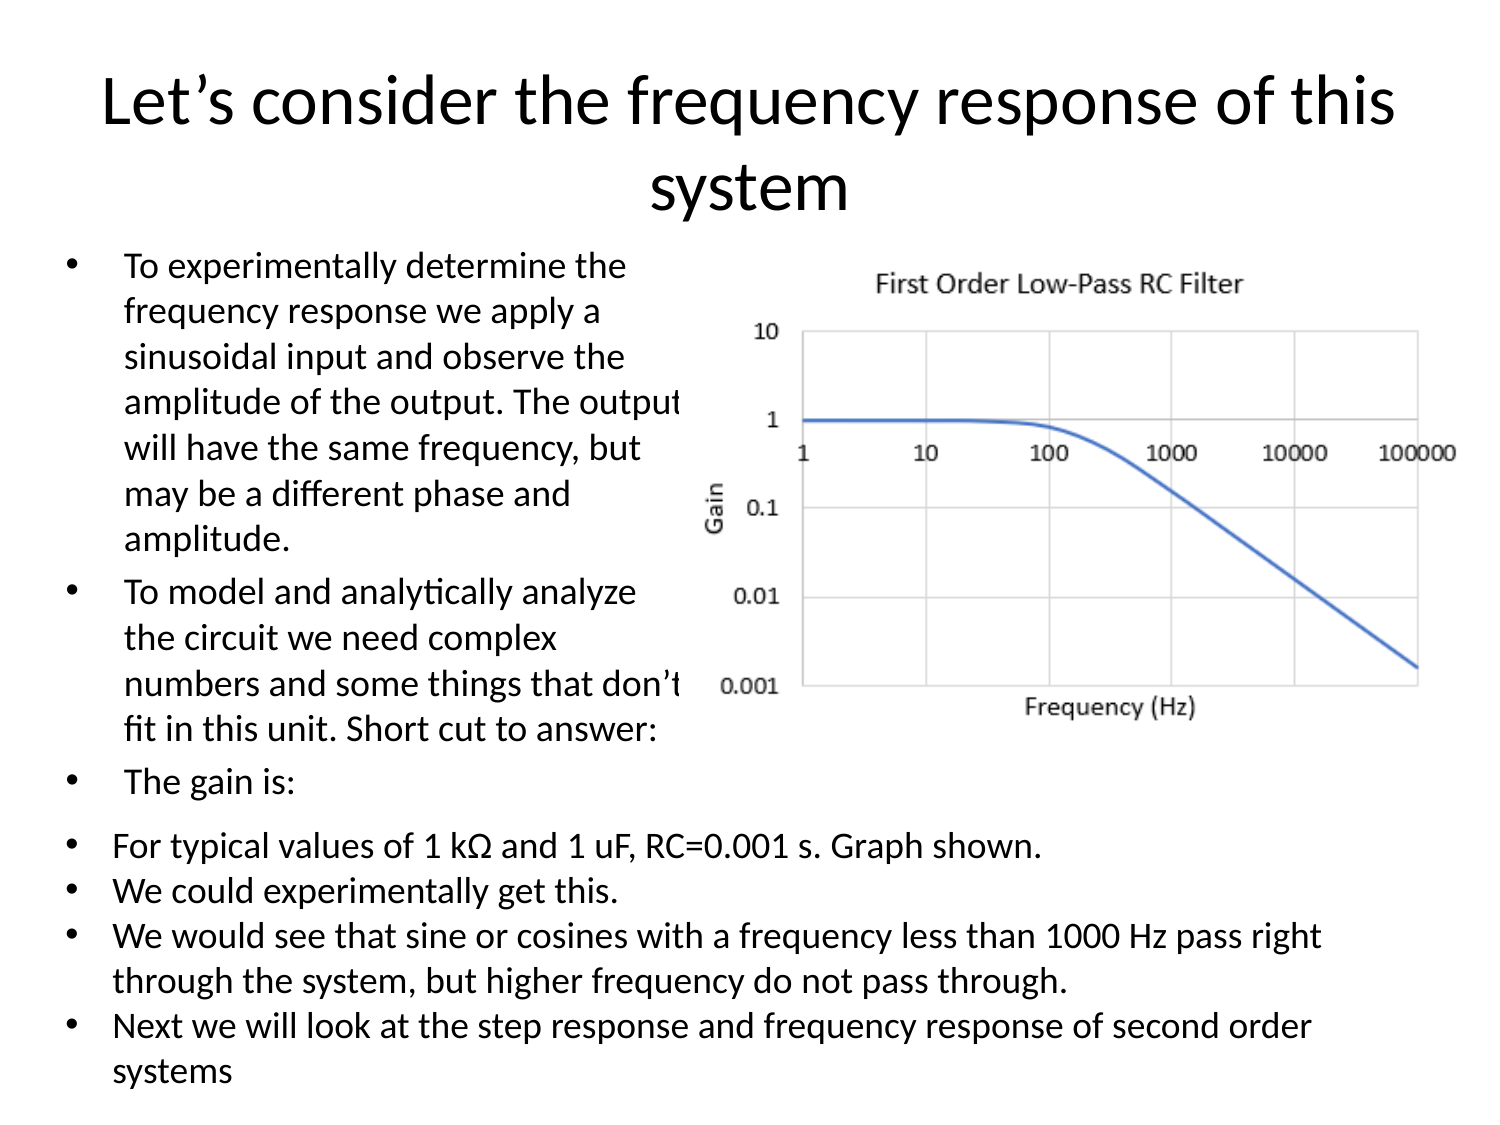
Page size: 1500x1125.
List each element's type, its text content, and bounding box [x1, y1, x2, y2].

picture [679, 253, 1473, 733]
text_box For typical values of 1 kΩ and 1 uF, RC=0.001 s. Graph shown. We could experimentally get this. We would see that sine or cosines with a frequency less than 1000 Hz pass right through the system, but higher frequency do not pass through. Next we will look at the step response and frequency response of second order systems [50, 813, 1388, 1099]
title Let’s consider the frequency response of this system [75, 45, 1425, 233]
